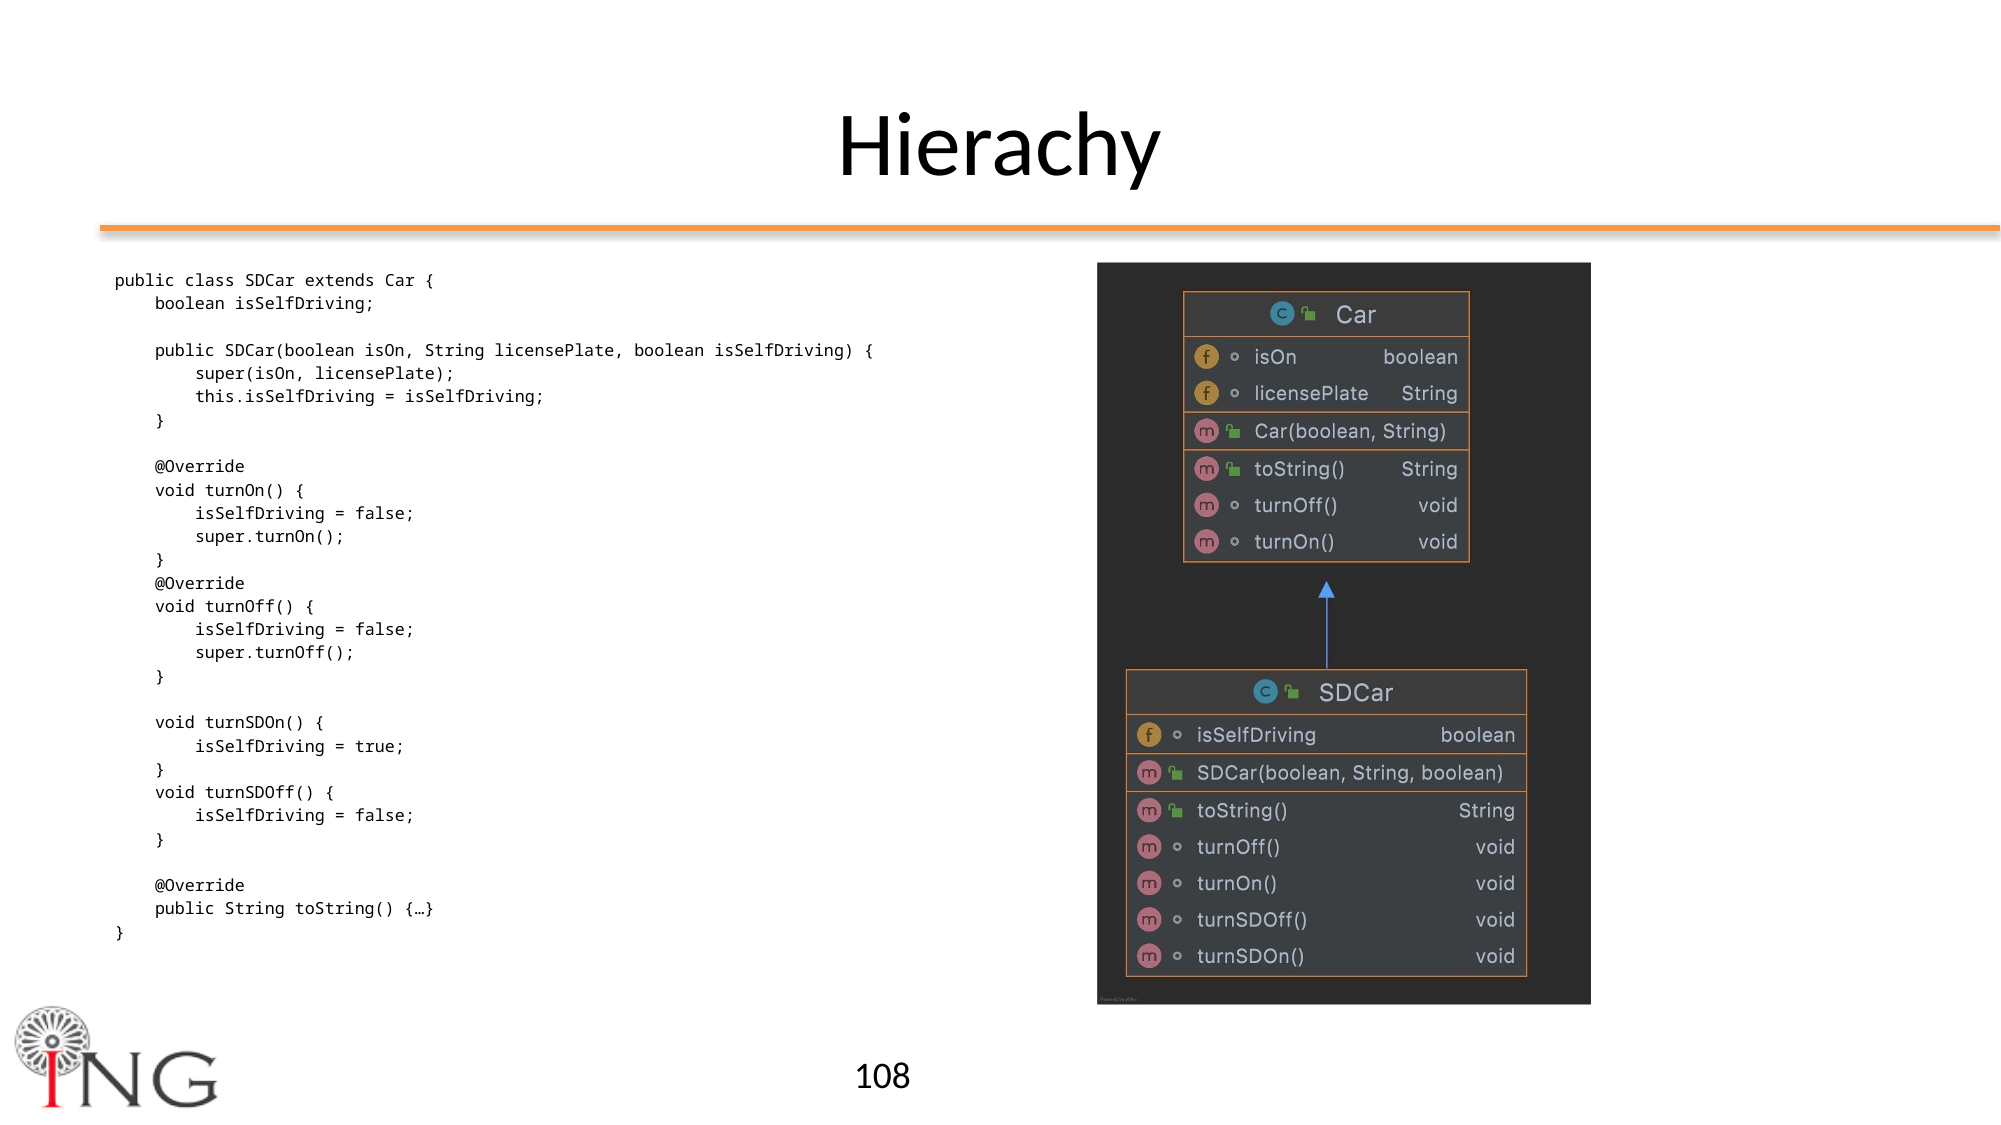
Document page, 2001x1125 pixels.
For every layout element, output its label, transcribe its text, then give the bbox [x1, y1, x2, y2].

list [1096, 262, 1591, 1005]
title Hierachy [99, 45, 1900, 233]
picture [0, 987, 244, 1125]
slide_number 108 [839, 1043, 1900, 1104]
list public class SDCar extends Car { boolean isSelfDriving; public SDCar(boolean isOn, String licensePlate, boolean isSelfDriving) { super(isOn, licensePlate); this.isSelfDriving = isSelfDriving; } @Override void turnOn() { isSelfDriving = false; super.turnOn(); } @Override void turnOff() { isSelfDriving = false; super.turnOff(); } void turnSDOn() { isSelfDriving = true; } void turnSDOff() { isSelfDriving = false; } @Override public String toString() {…} } [99, 262, 984, 1005]
